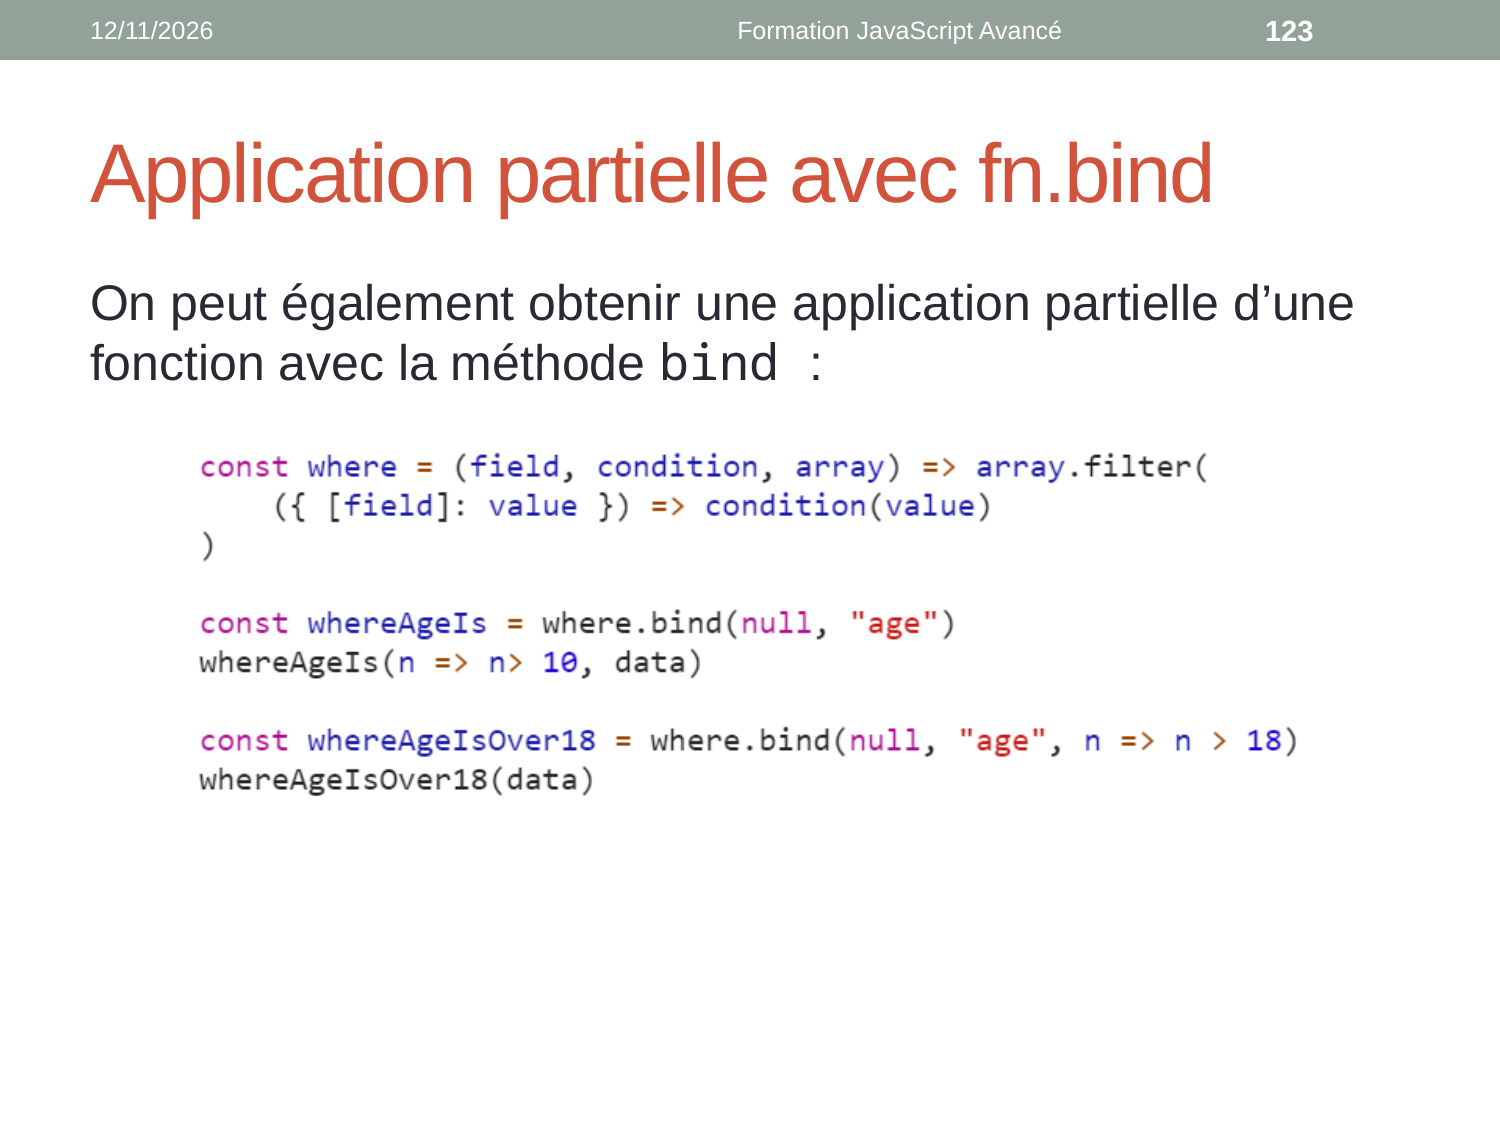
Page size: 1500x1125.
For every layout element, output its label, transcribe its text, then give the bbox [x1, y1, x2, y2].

footer Formation JavaScript Avancé [562, 3, 1238, 57]
list On peut également obtenir une application partielle d’une fonction avec la méthode bind : [75, 262, 1425, 1063]
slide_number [75, 3, 550, 57]
picture [190, 444, 1310, 808]
slide_number 123 [1250, 3, 1425, 57]
title Application partielle avec fn.bind [75, 87, 1425, 250]
